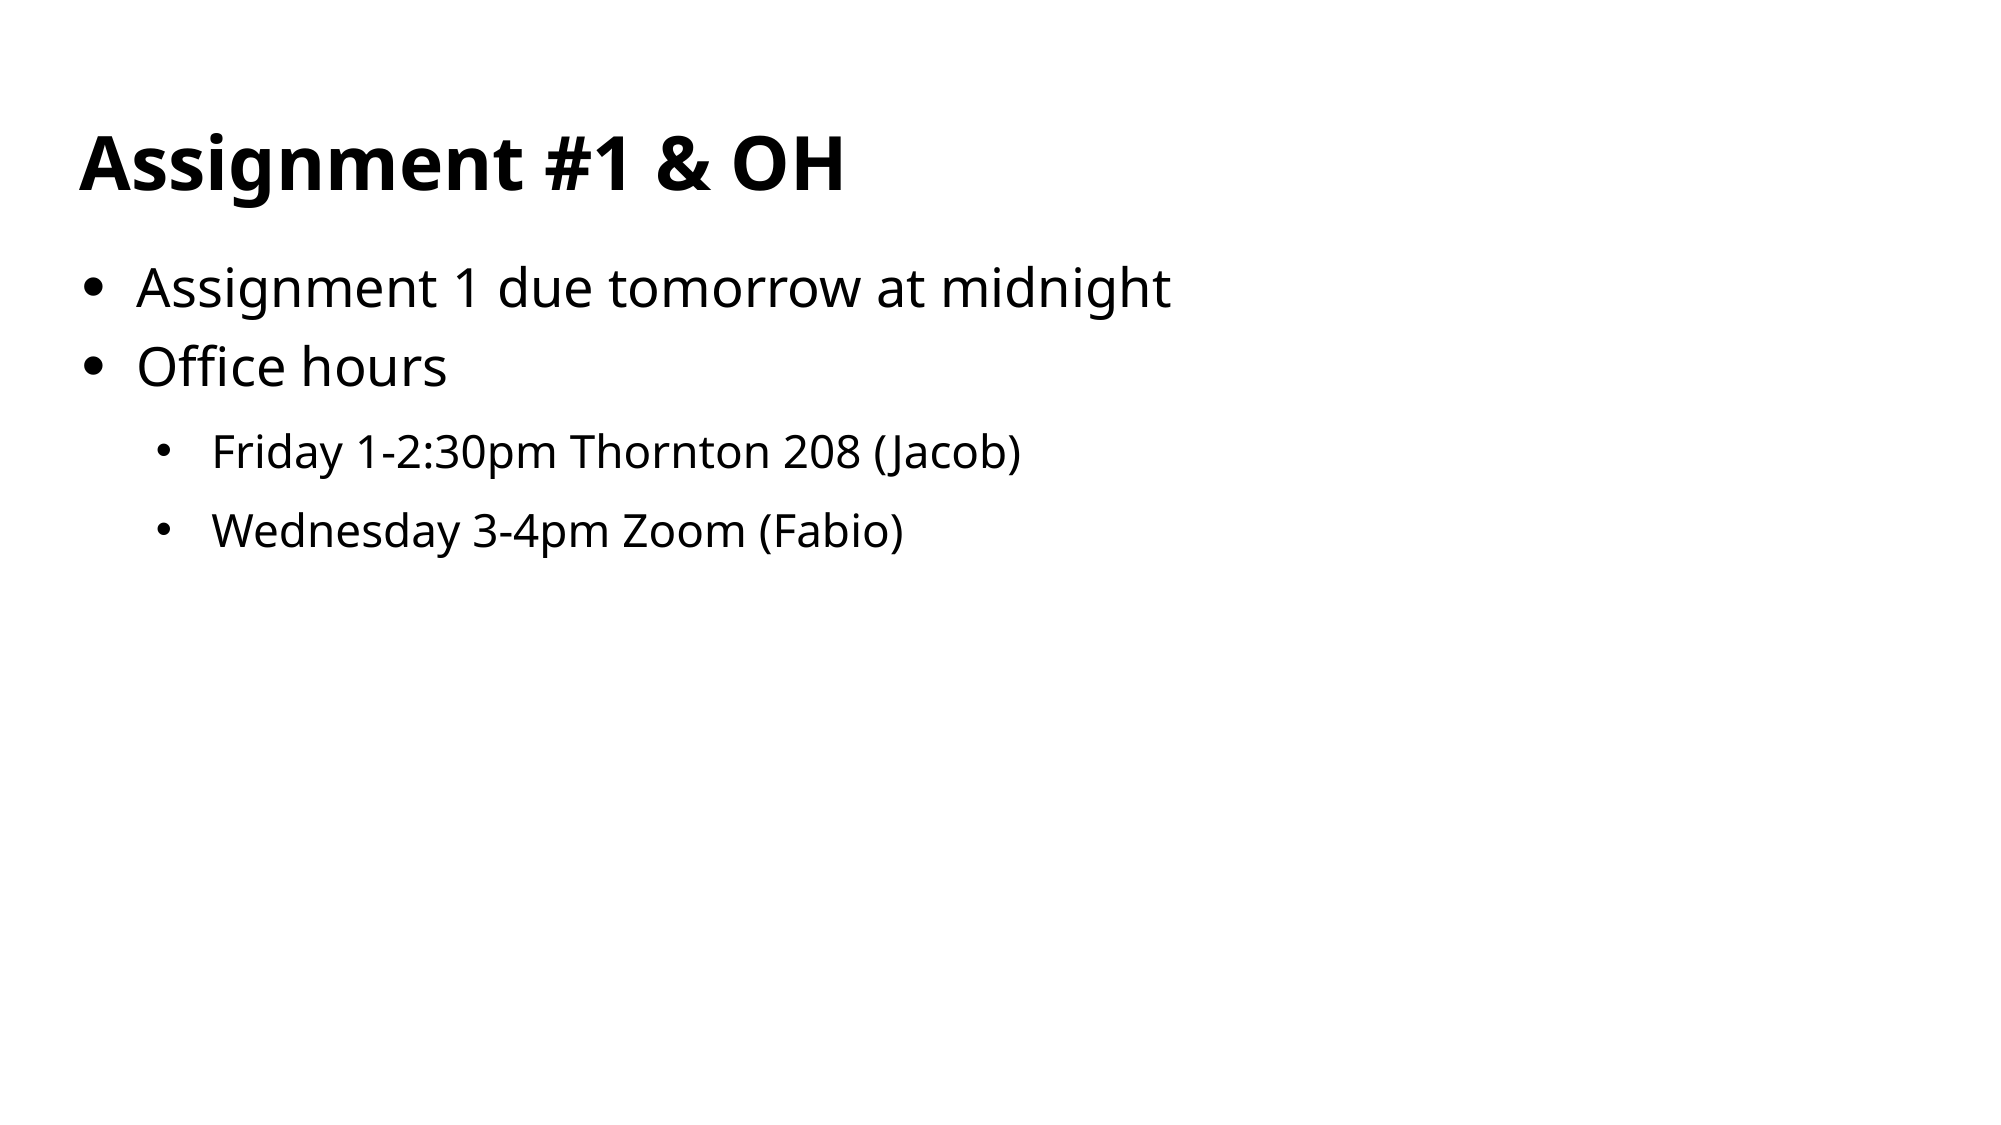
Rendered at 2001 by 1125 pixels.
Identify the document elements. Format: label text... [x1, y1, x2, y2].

title Assignment #1 & OH [64, 103, 1936, 230]
list Assignment 1 due tomorrow at midnight Office hours Friday 1-2:30pm Thornton 208 (Jacob) Wednesday 3-4pm Zoom (Fabio) [64, 252, 1936, 1038]
